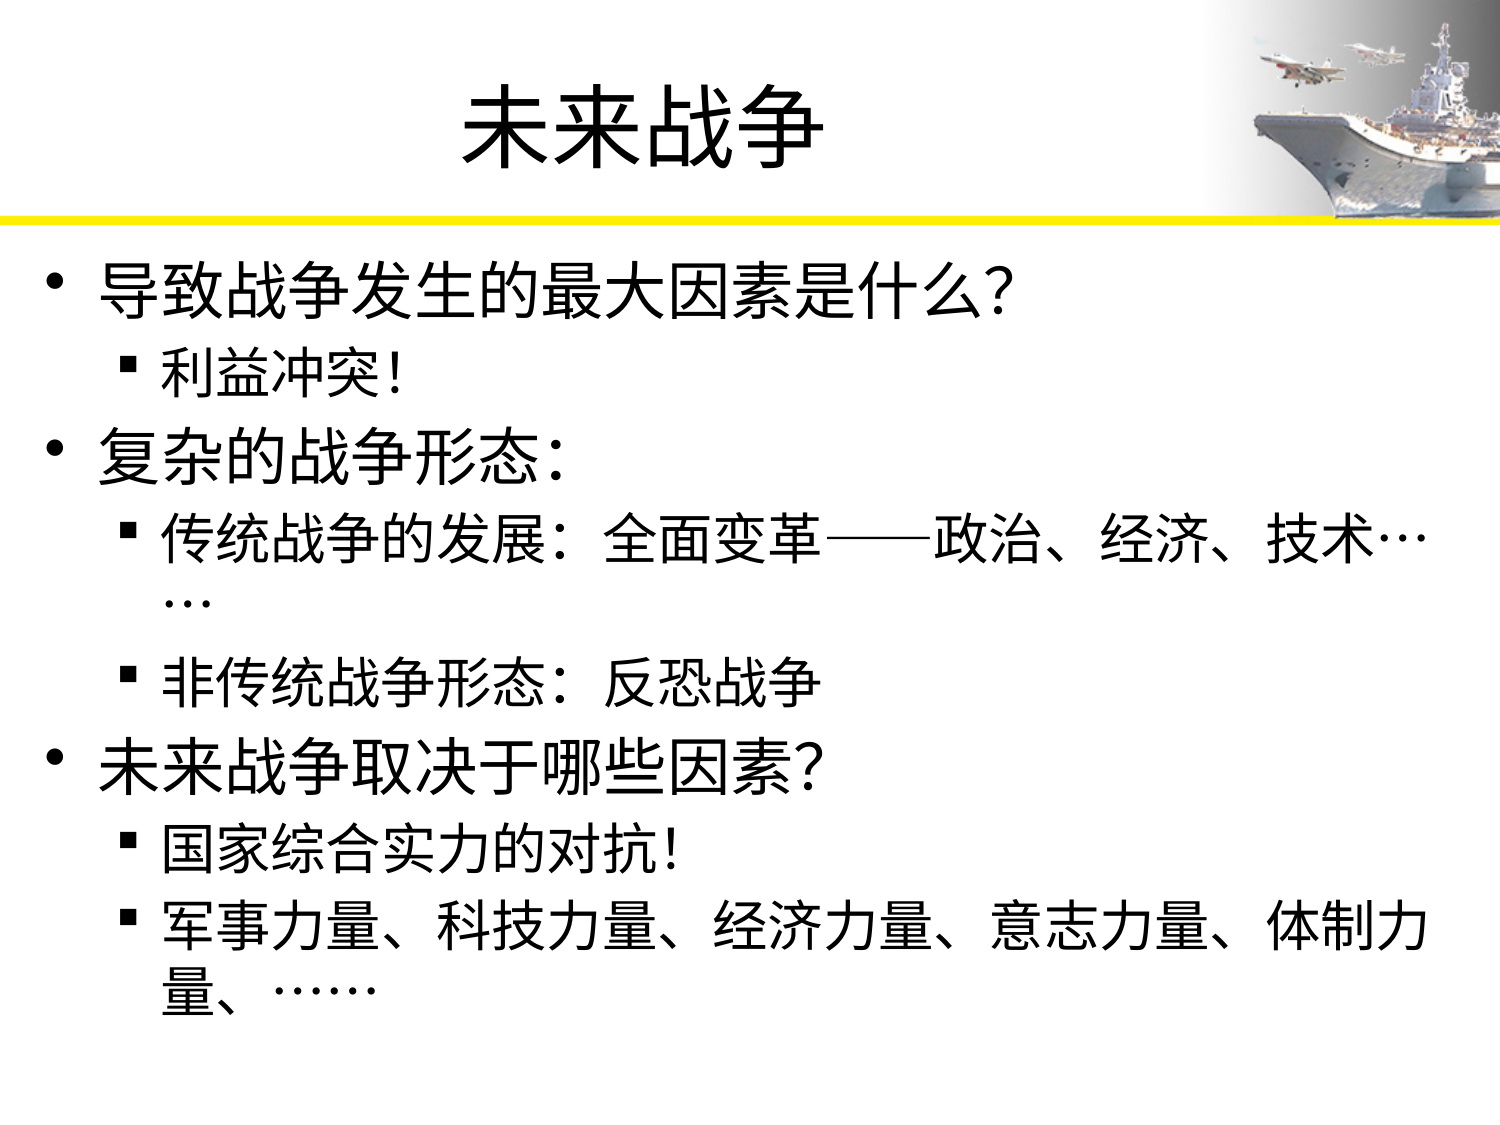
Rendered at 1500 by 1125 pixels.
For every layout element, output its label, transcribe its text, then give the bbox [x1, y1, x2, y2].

title 未来战争 [29, 30, 1259, 219]
list 导致战争发生的最大因素是什么？ 利益冲突！ 复杂的战争形态： 传统战争的发展：全面变革——政治、经济、技术…… 非传统战争形态：反恐战争 未来战争取决于哪些因素？ 国家综合实力的对抗！ 军事力量、科技力量、经济力量、意志力量、体制力量、…… [29, 243, 1460, 1036]
picture [0, 0, 1500, 225]
